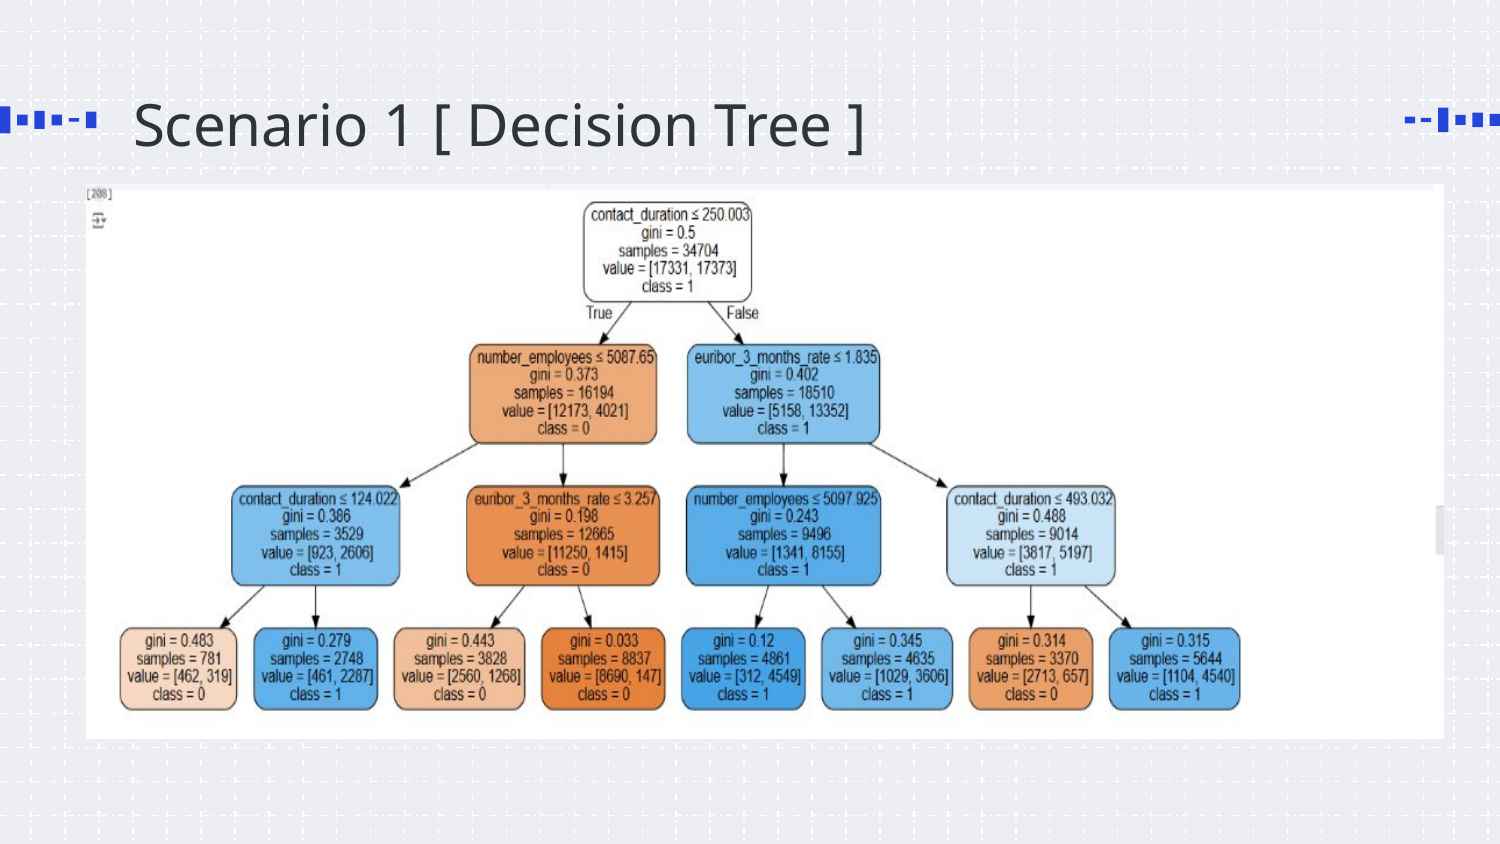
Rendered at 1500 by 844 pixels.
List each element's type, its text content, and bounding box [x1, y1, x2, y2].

picture [86, 184, 1445, 739]
title Scenario 1 [ Decision Tree ] ​ [118, 72, 1382, 167]
